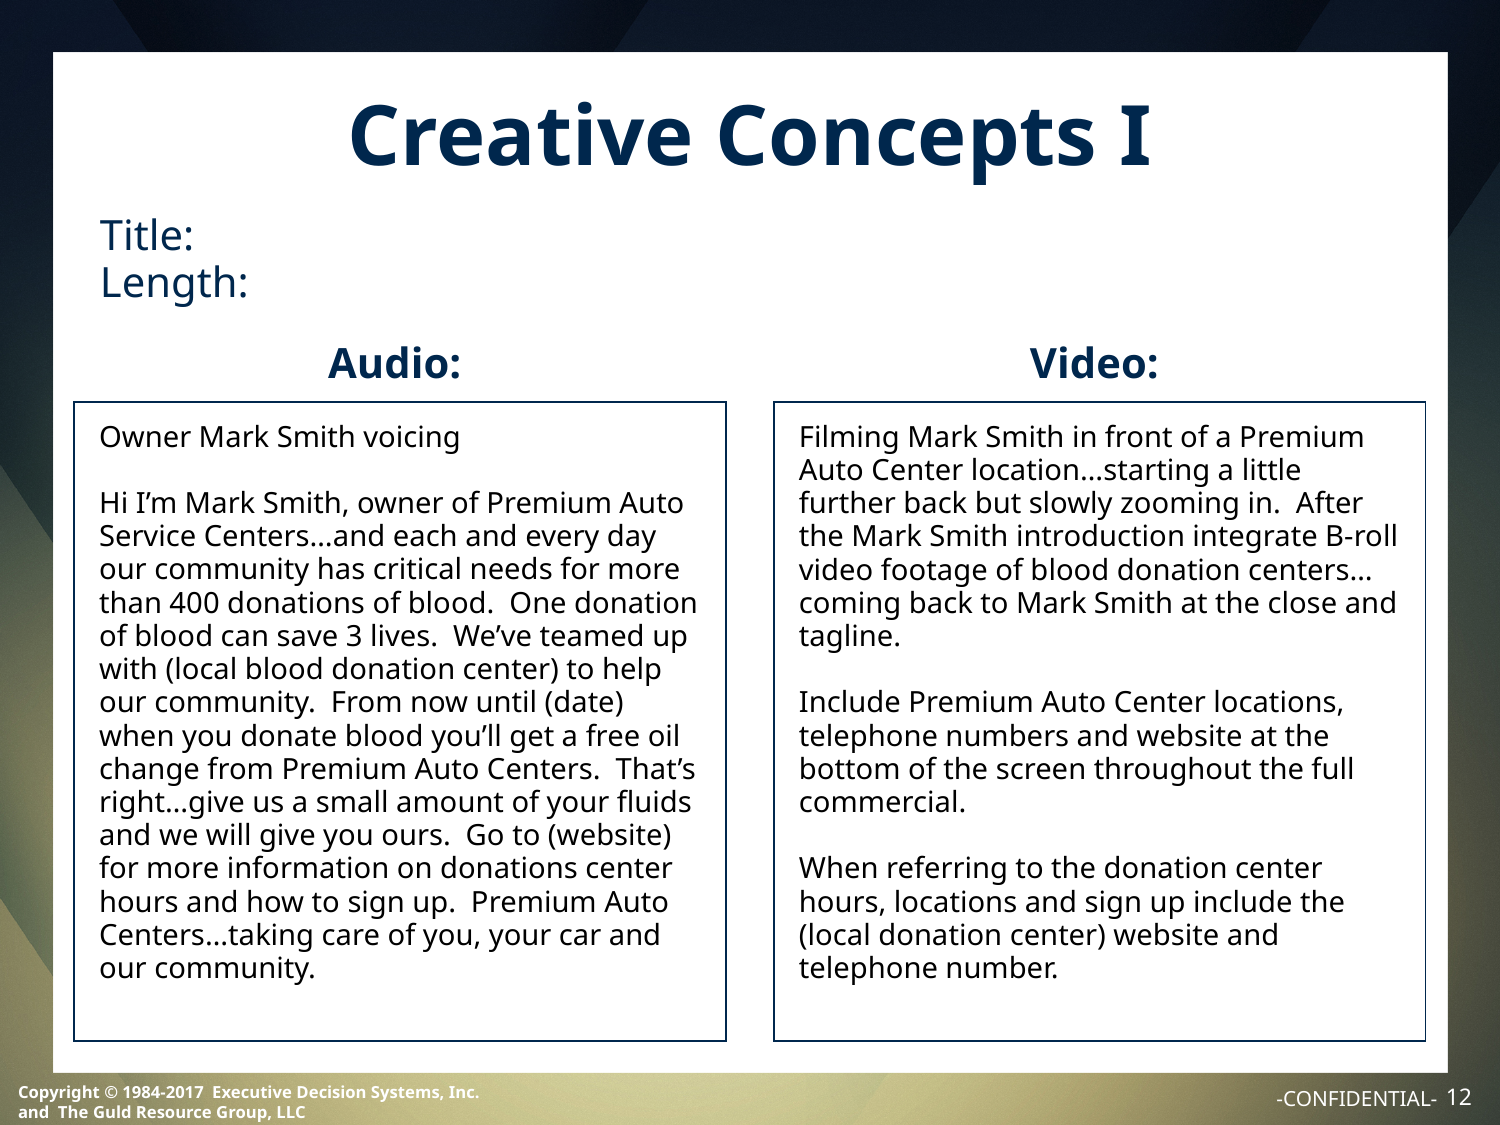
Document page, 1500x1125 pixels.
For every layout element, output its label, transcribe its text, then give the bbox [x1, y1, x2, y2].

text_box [774, 340, 1426, 1041]
picture [0, 0, 1500, 75]
text_box Title: Length: [99, 212, 598, 309]
text_box ‹#› [1424, 1074, 1488, 1125]
text_box Creative Concepts I [0, 75, 1500, 200]
picture [0, 200, 1500, 1125]
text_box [74, 340, 726, 1069]
